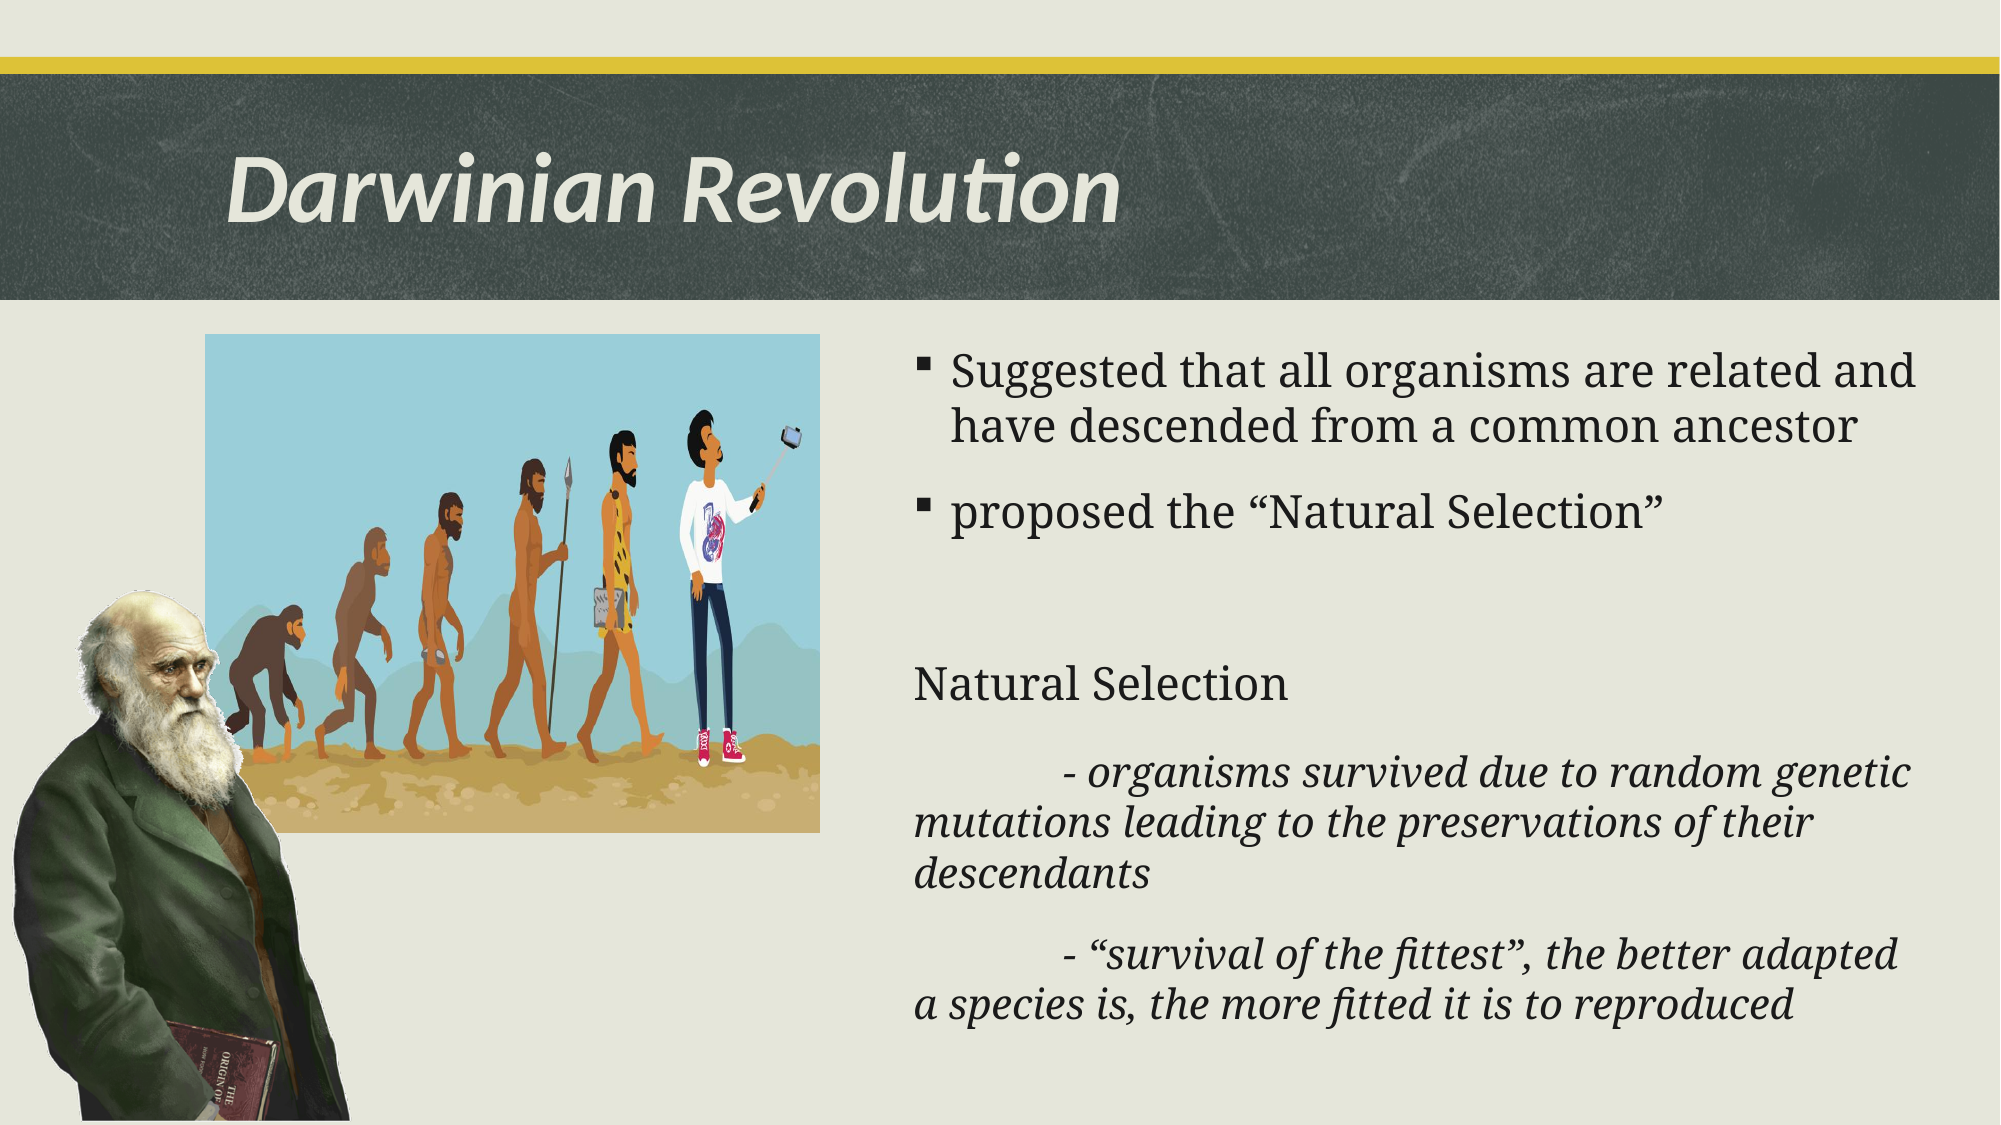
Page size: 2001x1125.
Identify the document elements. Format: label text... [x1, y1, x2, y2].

picture [0, 334, 820, 1125]
picture [0, 74, 2000, 300]
list Suggested that all organisms are related and have descended from a common ancestor proposed the “Natural Selection” Natural Selection - organisms survived due to random genetic mutations leading to the preservations of their descendants - “survival of the fittest”, the better adapted a species is, the more fitted it is to reproduced [898, 334, 1941, 1099]
title Darwinian Revolution [210, 76, 1790, 300]
